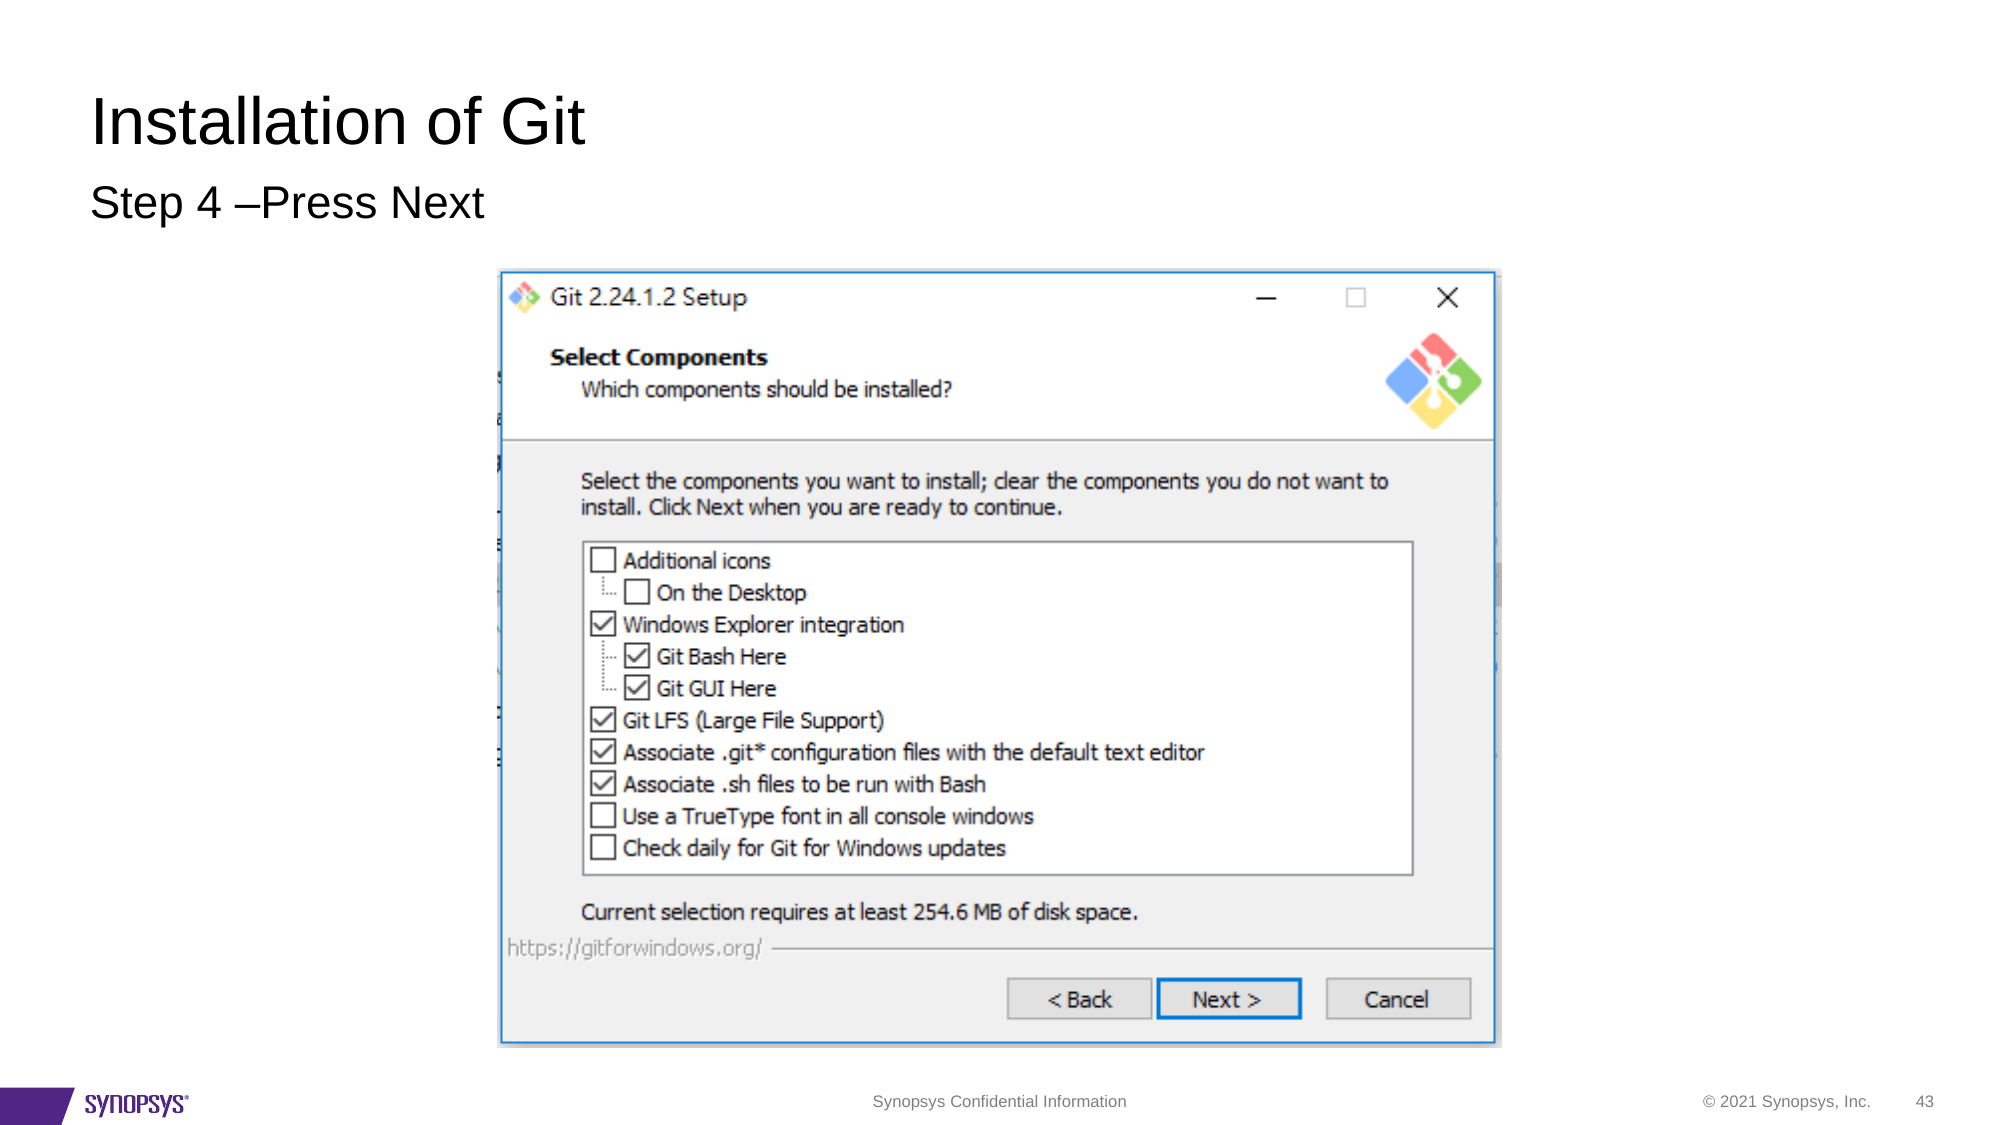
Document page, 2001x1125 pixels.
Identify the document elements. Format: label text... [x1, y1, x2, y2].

title Installation of Git [75, 0, 1926, 165]
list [497, 268, 1502, 1048]
list Step 4 –Press Next [74, 164, 1925, 225]
